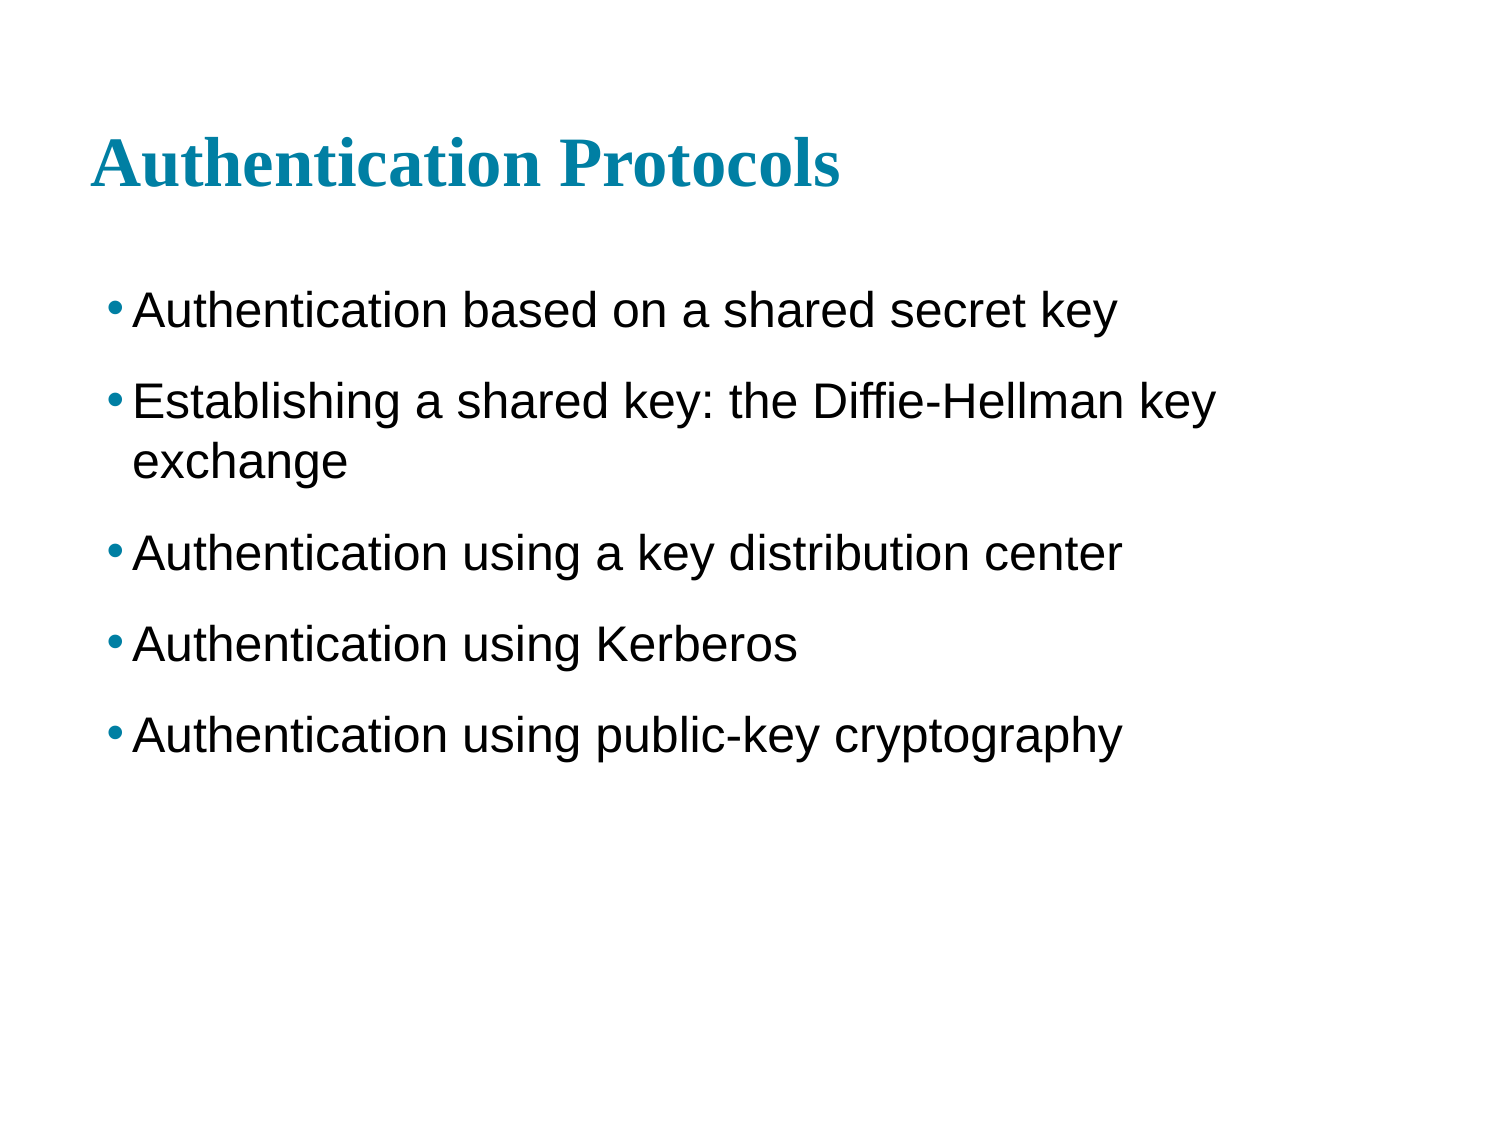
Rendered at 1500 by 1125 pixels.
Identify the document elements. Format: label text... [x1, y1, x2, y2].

title Authentication Protocols [75, 35, 1425, 216]
list Authentication based on a shared secret key Establishing a shared key: the Diffie-Hellman key exchange Authentication using a key distribution center Authentication using Kerberos Authentication using public-key cryptography [75, 262, 1425, 1005]
